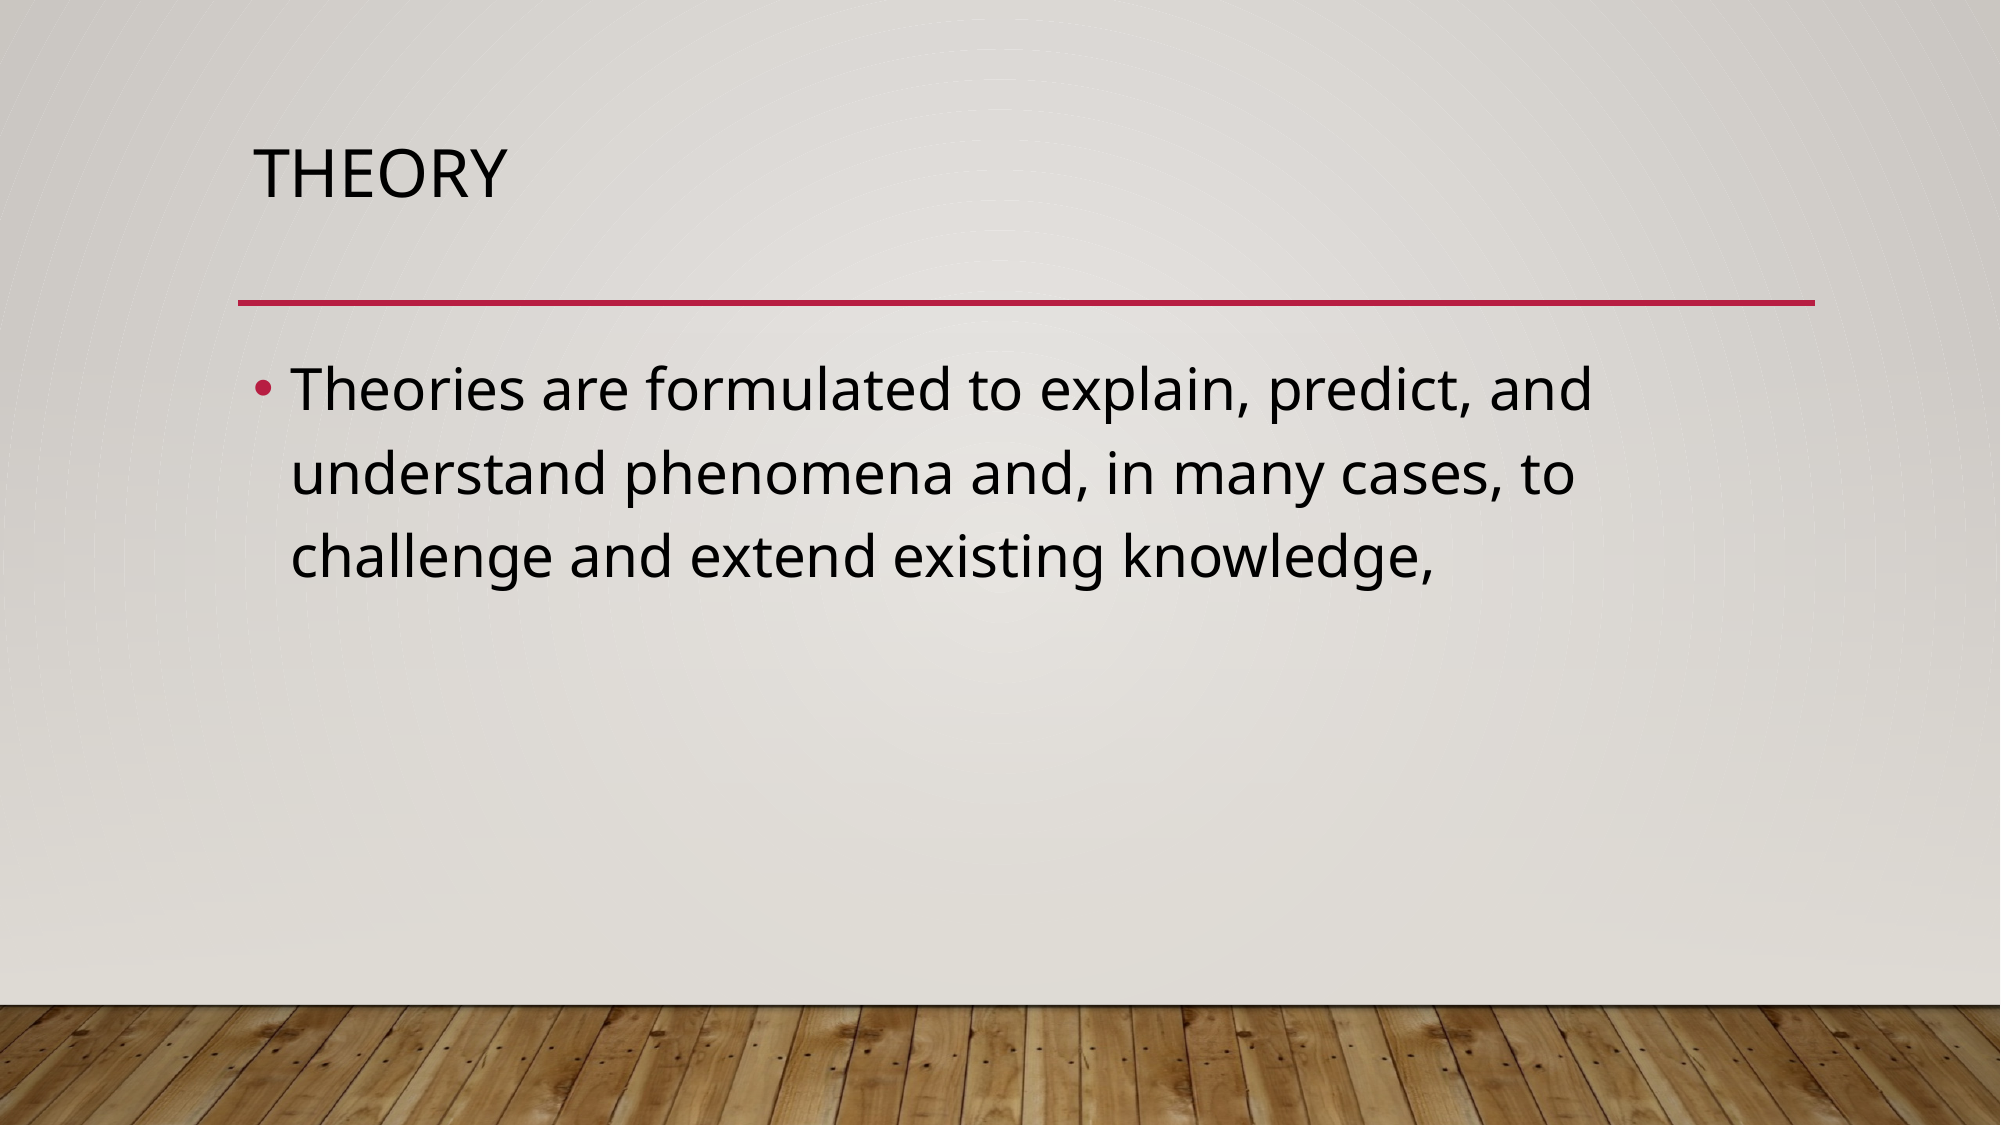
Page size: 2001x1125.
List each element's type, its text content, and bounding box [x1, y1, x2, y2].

title THEORY [238, 131, 1814, 305]
picture [0, 1005, 2000, 1125]
list Theories are formulated to explain, predict, and understand phenomena and, in many cases, to challenge and extend existing knowledge, [238, 330, 1814, 897]
